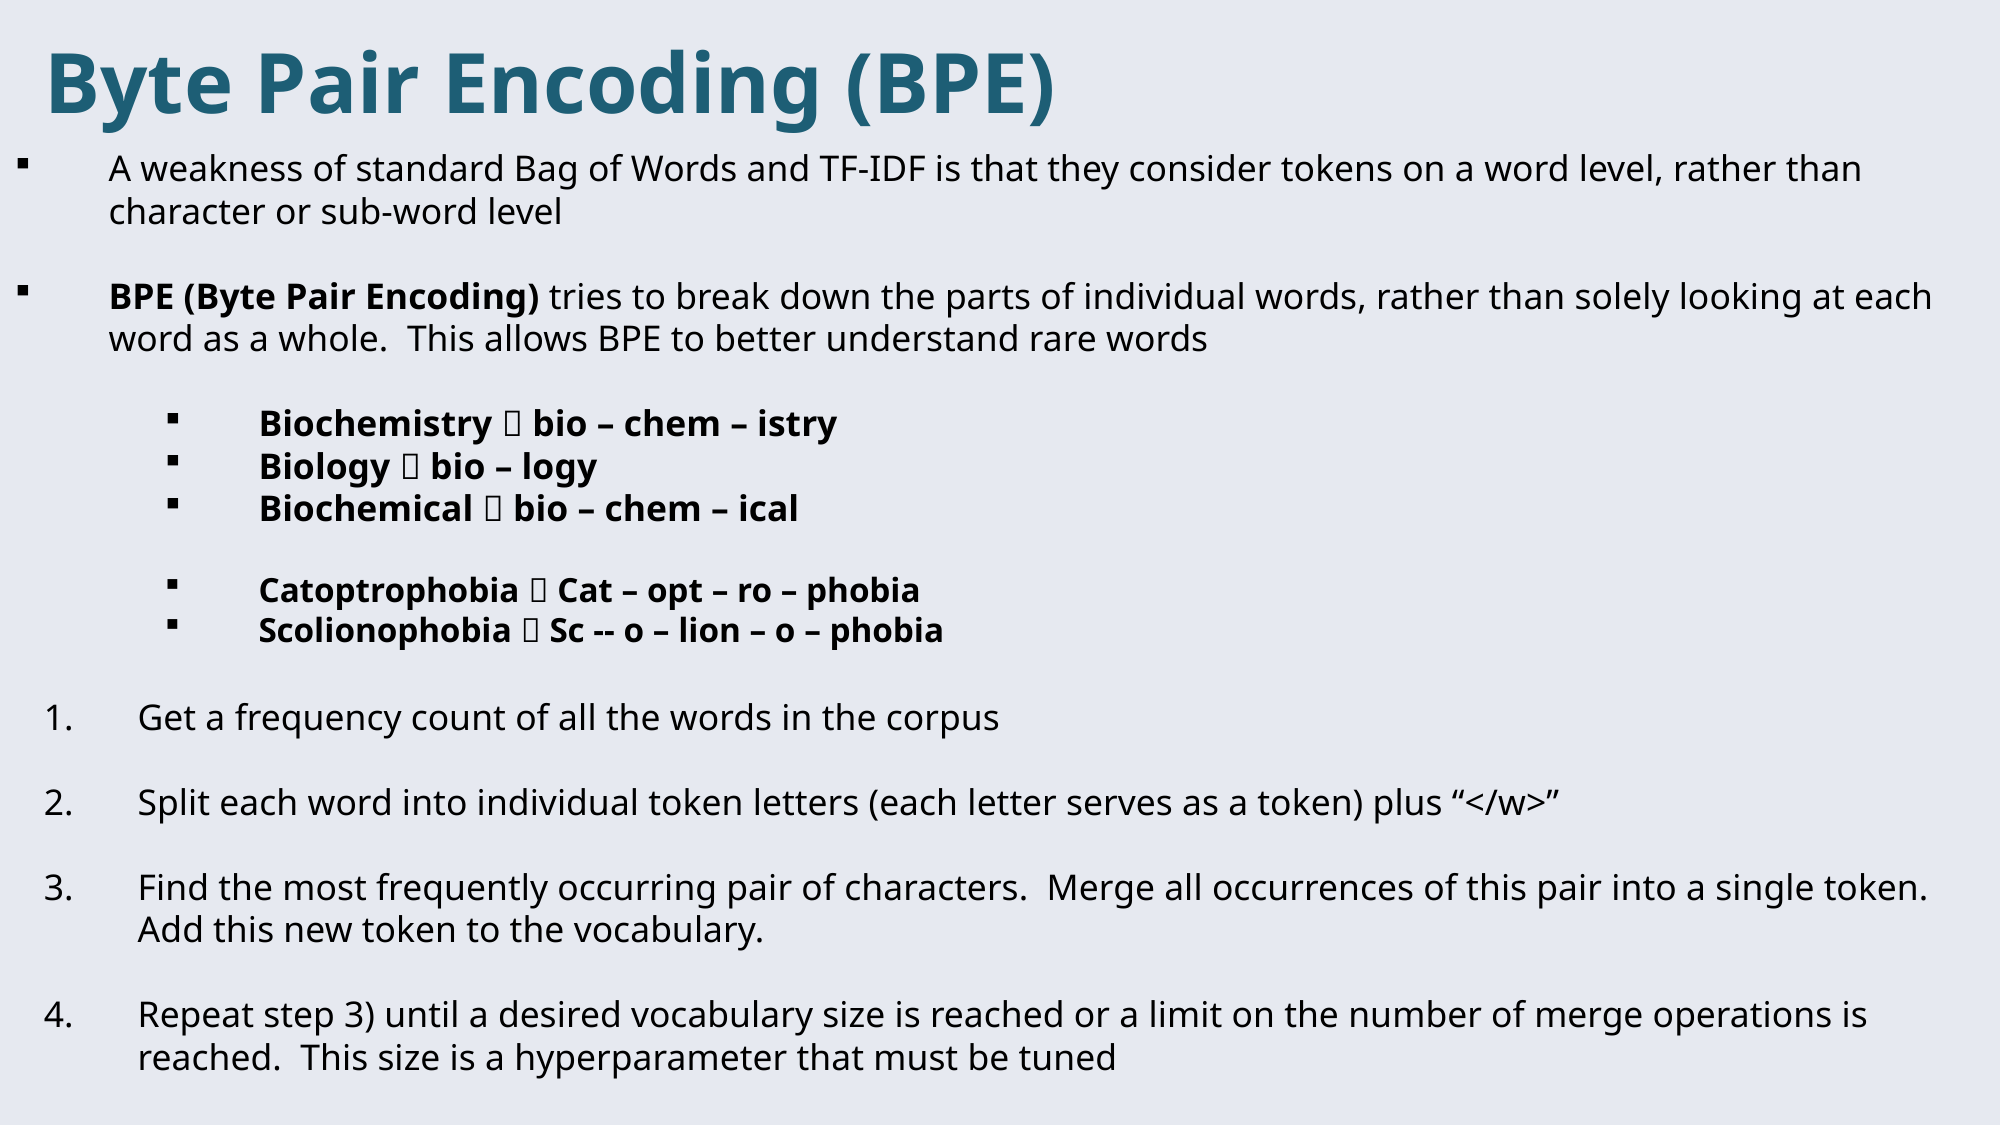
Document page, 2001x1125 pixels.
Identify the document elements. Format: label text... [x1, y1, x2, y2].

text_box Get a frequency count of all the words in the corpus Split each word into individual token letters (each letter serves as a token) plus “</w>” Find the most frequently occurring pair of characters. Merge all occurrences of this pair into a single token. Add this new token to the vocabulary. Repeat step 3) until a desired vocabulary size is reached or a limit on the number of merge operations is reached. This size is a hyperparameter that must be tuned [29, 687, 2000, 1125]
text_box A weakness of standard Bag of Words and TF-IDF is that they consider tokens on a word level, rather than character or sub-word level BPE (Byte Pair Encoding) tries to break down the parts of individual words, rather than solely looking at each word as a whole. This allows BPE to better understand rare words Biochemistry  bio – chem – istry Biology  bio – logy Biochemical  bio – chem – ical Catoptrophobia  Cat – opt – ro – phobia Scolionophobia  Sc -- o – lion – o – phobia [0, 138, 1971, 869]
text_box Byte Pair Encoding (BPE) [30, 22, 1946, 138]
